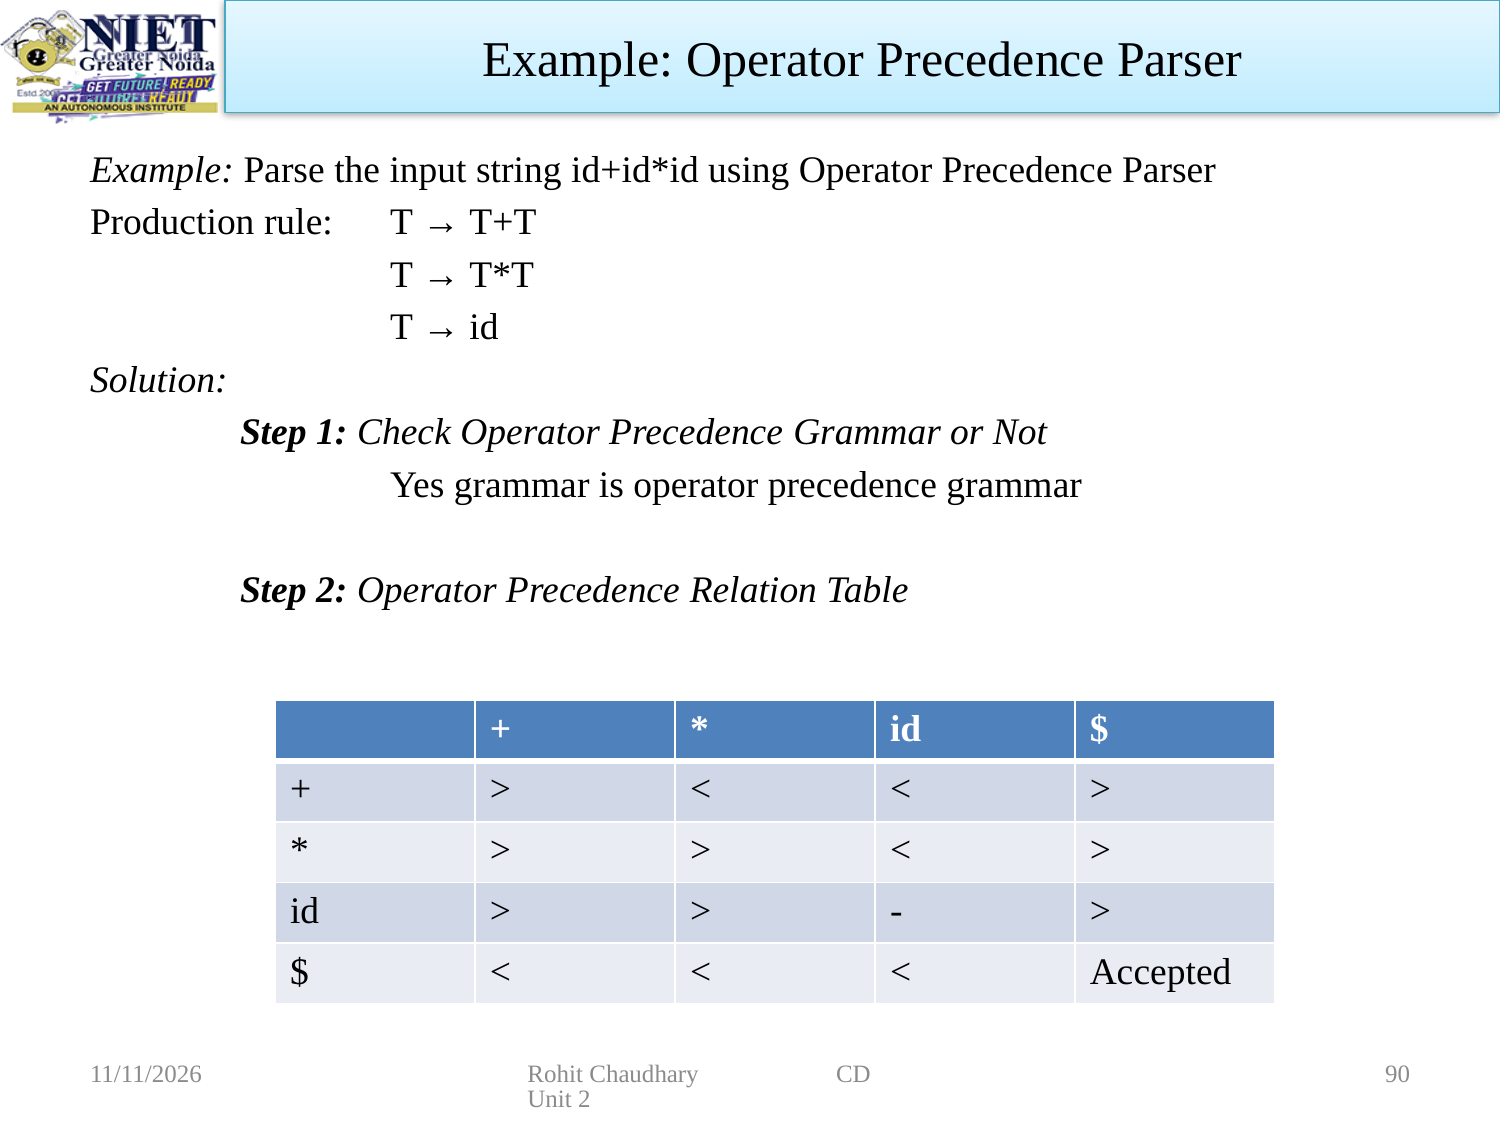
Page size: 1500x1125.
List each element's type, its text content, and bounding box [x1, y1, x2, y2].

table_cell > [476, 883, 674, 942]
list Example: Parse the input string id+id*id using Operator Precedence Parser Production rule: T → T+T T → T*T T → id Solution: Step 1: Check Operator Precedence Grammar or Not Yes grammar is operator precedence grammar Step 2: Operator Precedence Relation Table [75, 137, 1425, 880]
table_cell > [676, 883, 874, 942]
table_cell < [876, 944, 1074, 1003]
table_cell Accepted [1076, 944, 1274, 1003]
table_header id [876, 701, 1074, 758]
text_box [725, 537, 775, 588]
table_cell + [276, 764, 474, 821]
table_cell > [1076, 823, 1274, 882]
table_cell < [476, 944, 674, 1003]
table_cell < [676, 764, 874, 821]
table_cell $ [276, 944, 474, 1003]
table_cell * [276, 823, 474, 882]
table_cell > [676, 823, 874, 882]
table_cell - [876, 883, 1074, 942]
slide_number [75, 1042, 425, 1103]
table_cell > [1076, 764, 1274, 821]
table_header * [676, 701, 874, 758]
text_box Example: Operator Precedence Parser [238, 0, 1500, 113]
slide_number 90 [1074, 1042, 1425, 1103]
table_header [276, 701, 474, 758]
table_cell > [1076, 883, 1274, 942]
footer Rohit Chaudhary CD Unit 2 [512, 1042, 988, 1103]
table_cell > [476, 764, 674, 821]
picture [0, 0, 238, 135]
table_cell < [876, 764, 1074, 821]
table_cell id [276, 883, 474, 942]
table_cell < [876, 823, 1074, 882]
table_cell > [476, 823, 674, 882]
table_header + [476, 701, 674, 758]
table_cell < [676, 944, 874, 1003]
table_header $ [1076, 701, 1274, 758]
